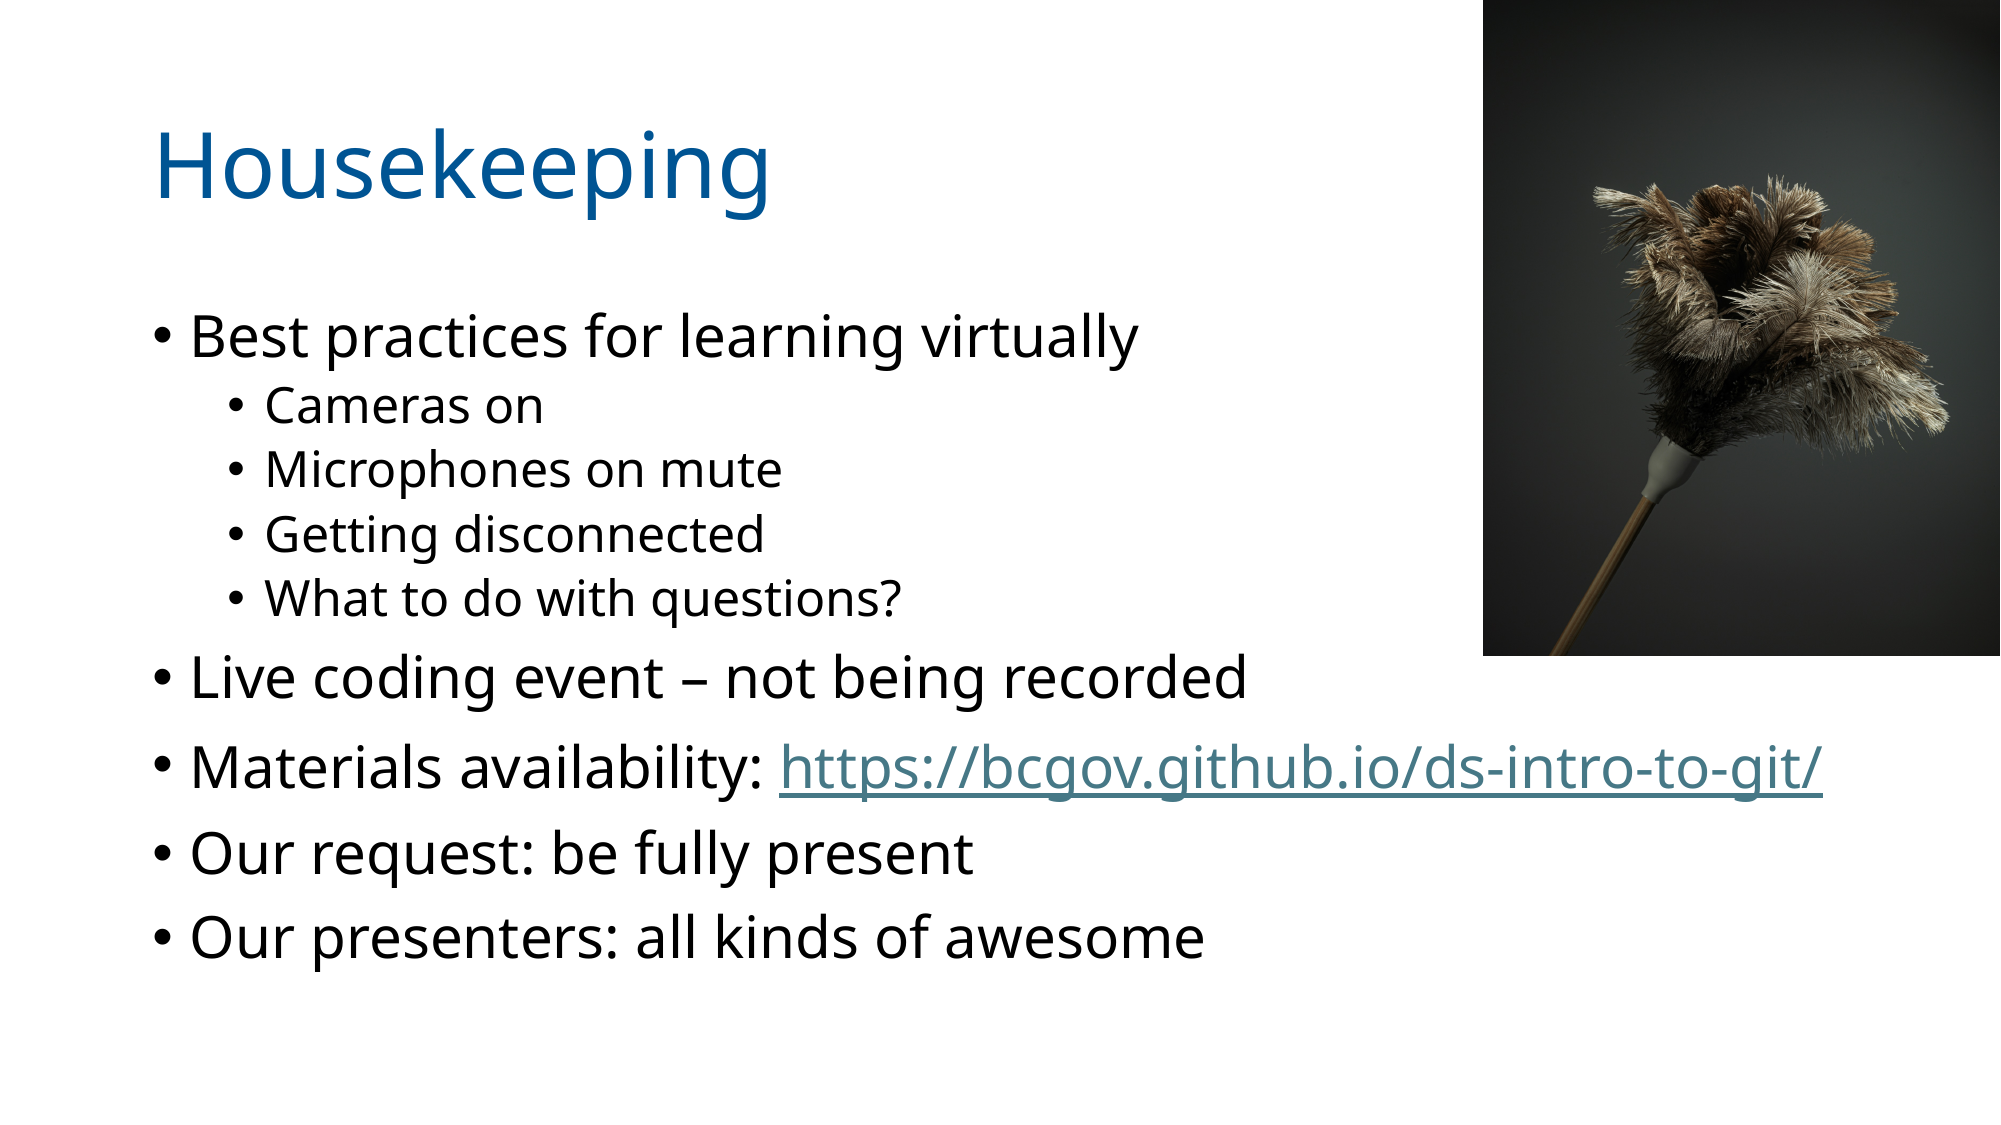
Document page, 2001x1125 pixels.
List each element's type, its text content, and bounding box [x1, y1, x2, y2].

list Best practices for learning virtually Cameras on Microphones on mute Getting disconnected What to do with questions? Live coding event – not being recorded Materials availability: https://bcgov.github.io/ds-intro-to-git/ Our request: be fully present Our presenters: all kinds of awesome [137, 299, 1863, 1014]
title Housekeeping [137, 59, 1483, 278]
picture [1483, 0, 2000, 657]
